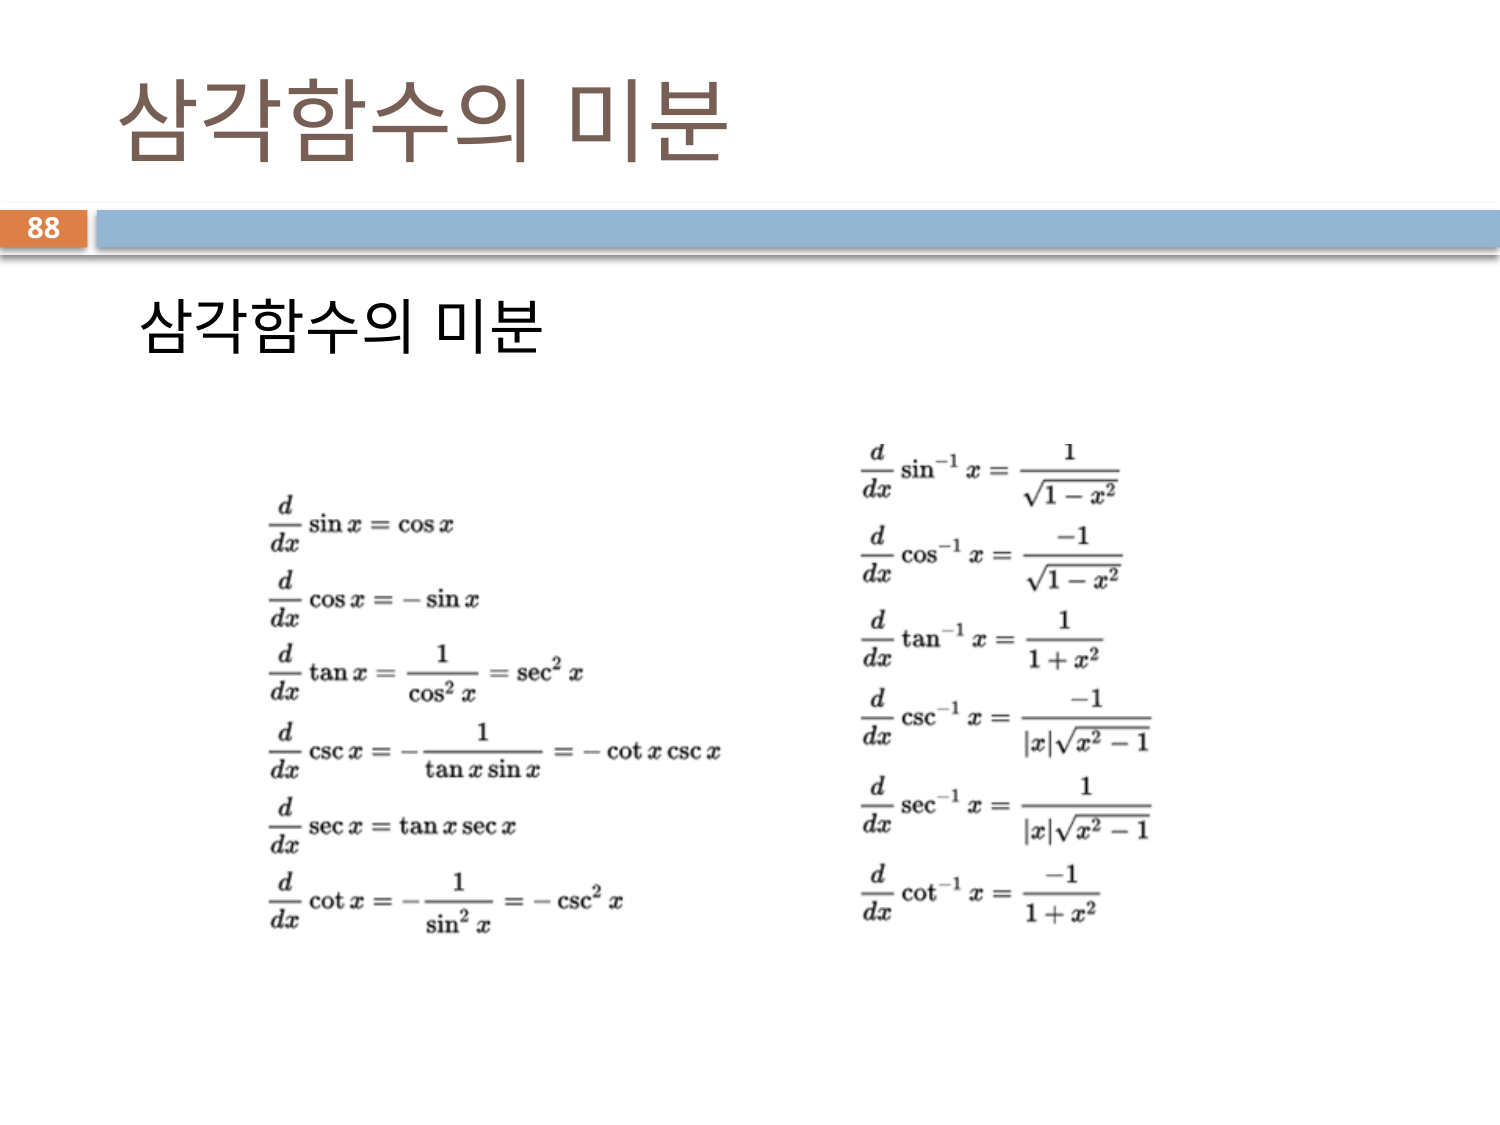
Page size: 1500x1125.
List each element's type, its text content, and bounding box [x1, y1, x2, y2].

picture [855, 444, 1284, 953]
title 삼각함수의 미분 [100, 37, 1438, 200]
picture [267, 492, 756, 949]
list 삼각함수의 미분 [75, 267, 1425, 539]
slide_number 88 [0, 208, 88, 249]
